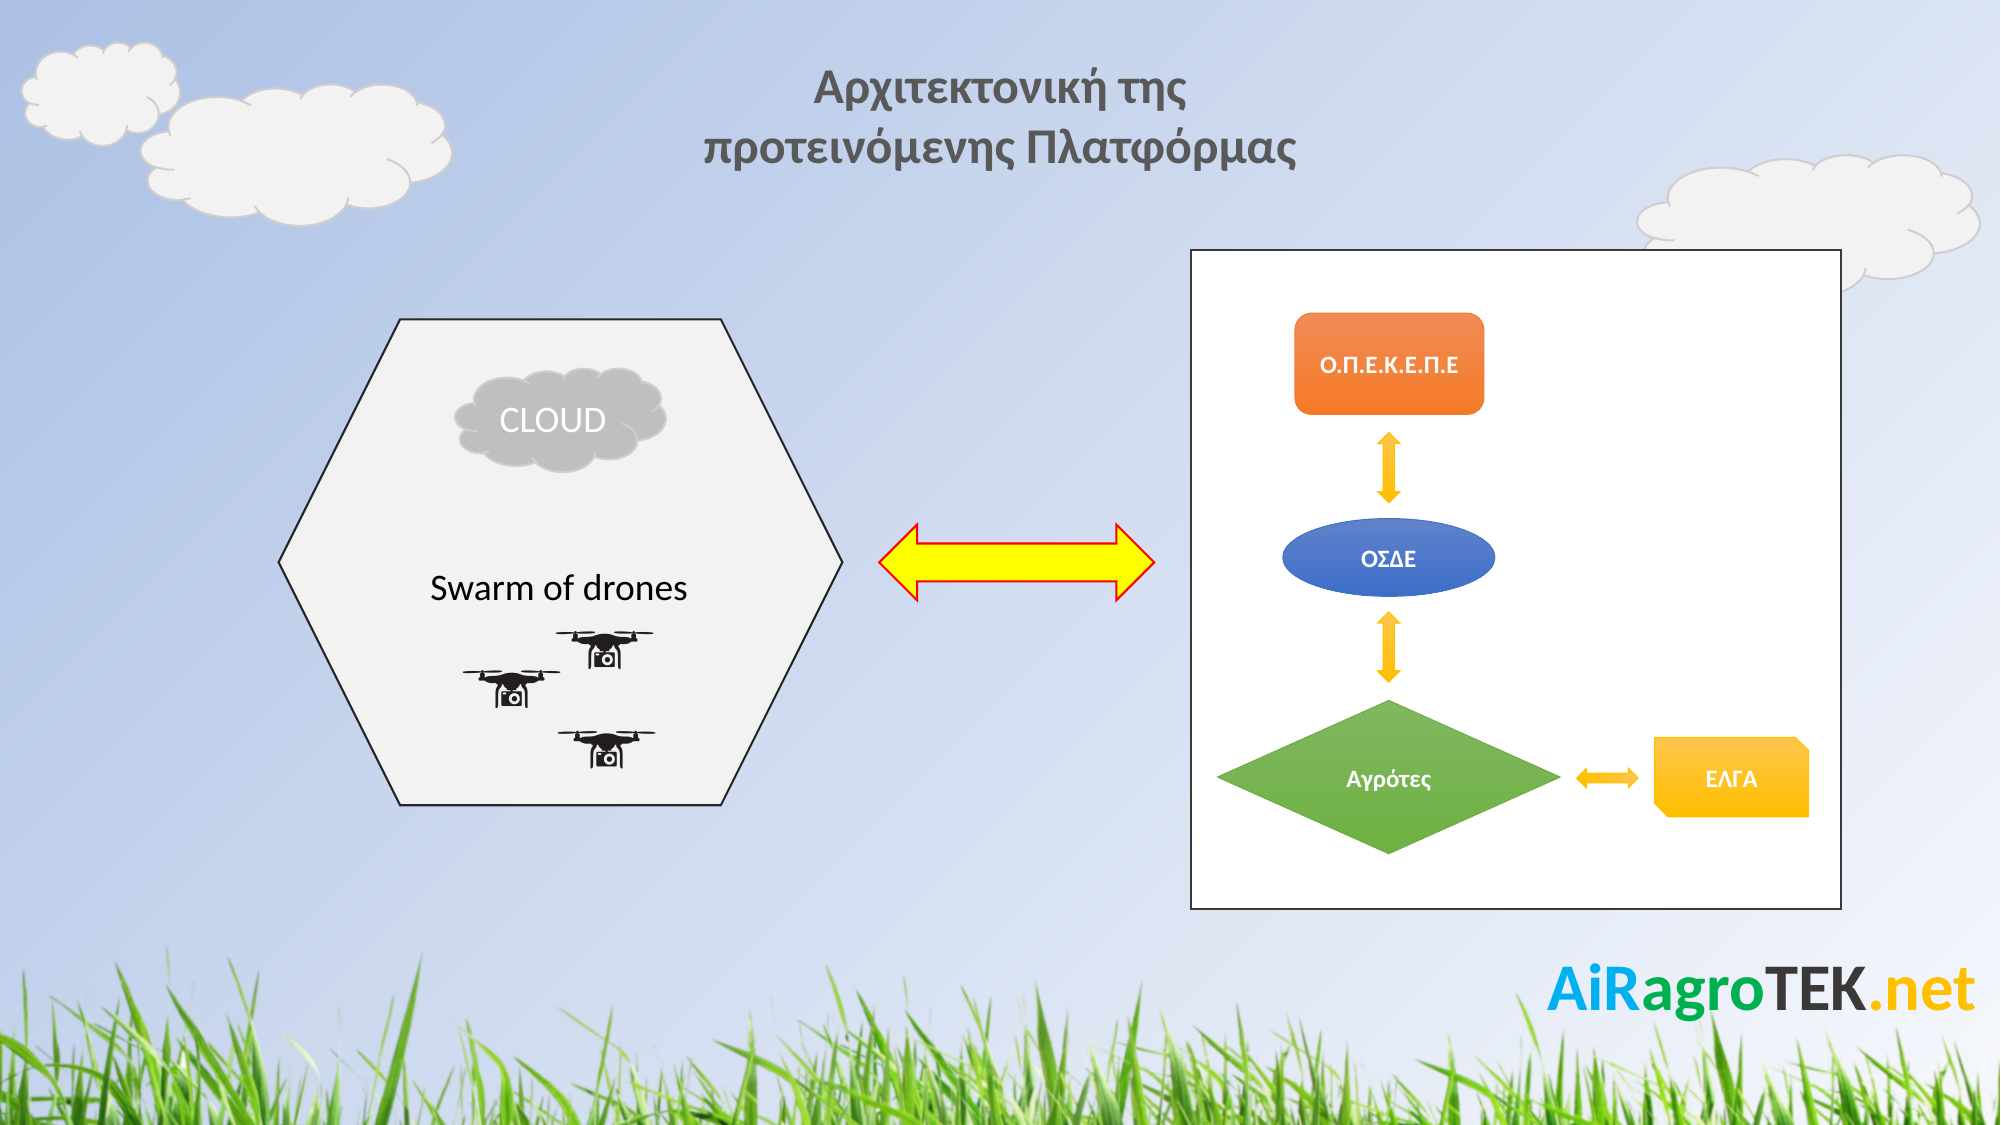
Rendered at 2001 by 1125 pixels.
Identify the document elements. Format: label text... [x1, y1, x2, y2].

picture [0, 936, 2000, 1125]
text_box [877, 522, 1156, 603]
text_box Αρχιτεκτονική της προτεινόμενης Πλατφόρμας [646, 46, 1354, 182]
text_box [1191, 250, 1841, 910]
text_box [278, 319, 843, 806]
text_box [139, 83, 454, 227]
text_box [20, 41, 182, 148]
text_box [1635, 154, 1981, 293]
